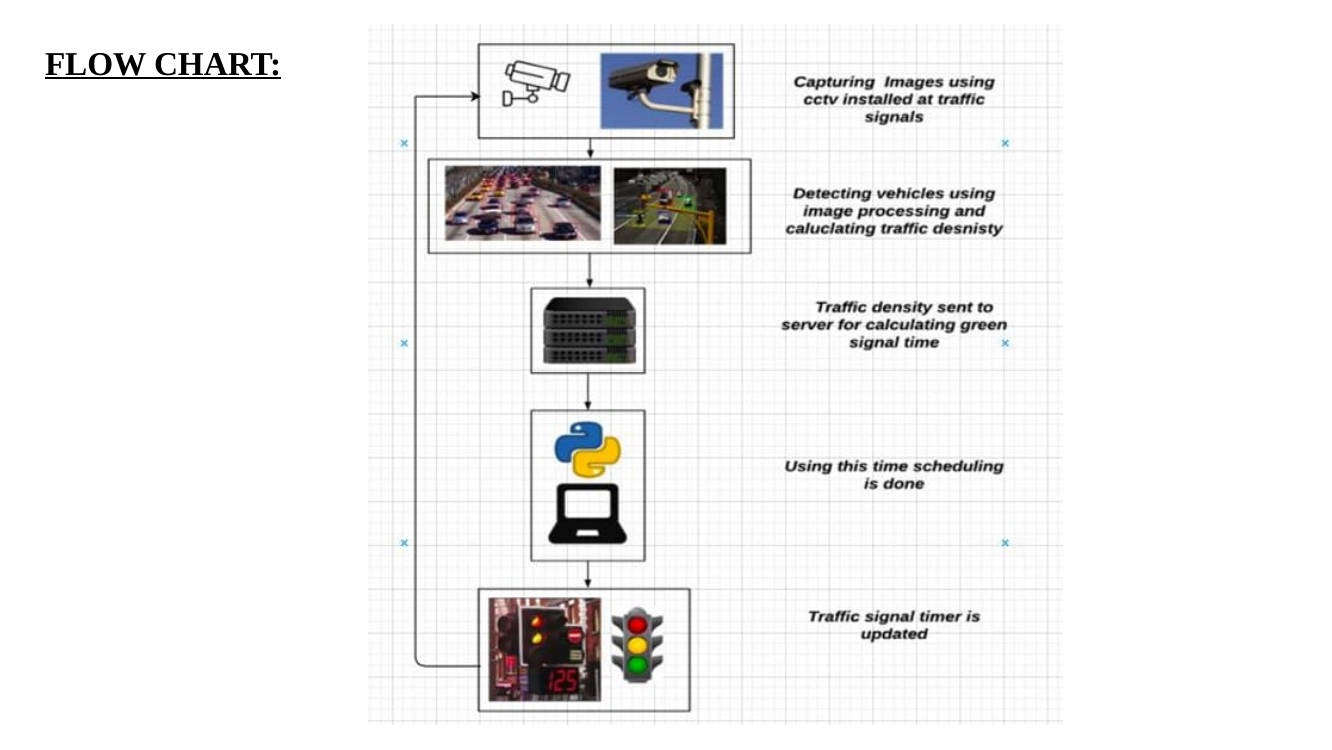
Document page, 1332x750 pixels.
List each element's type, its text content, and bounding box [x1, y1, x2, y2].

picture [367, 24, 1063, 726]
text_box FLOW CHART: [29, 26, 344, 125]
